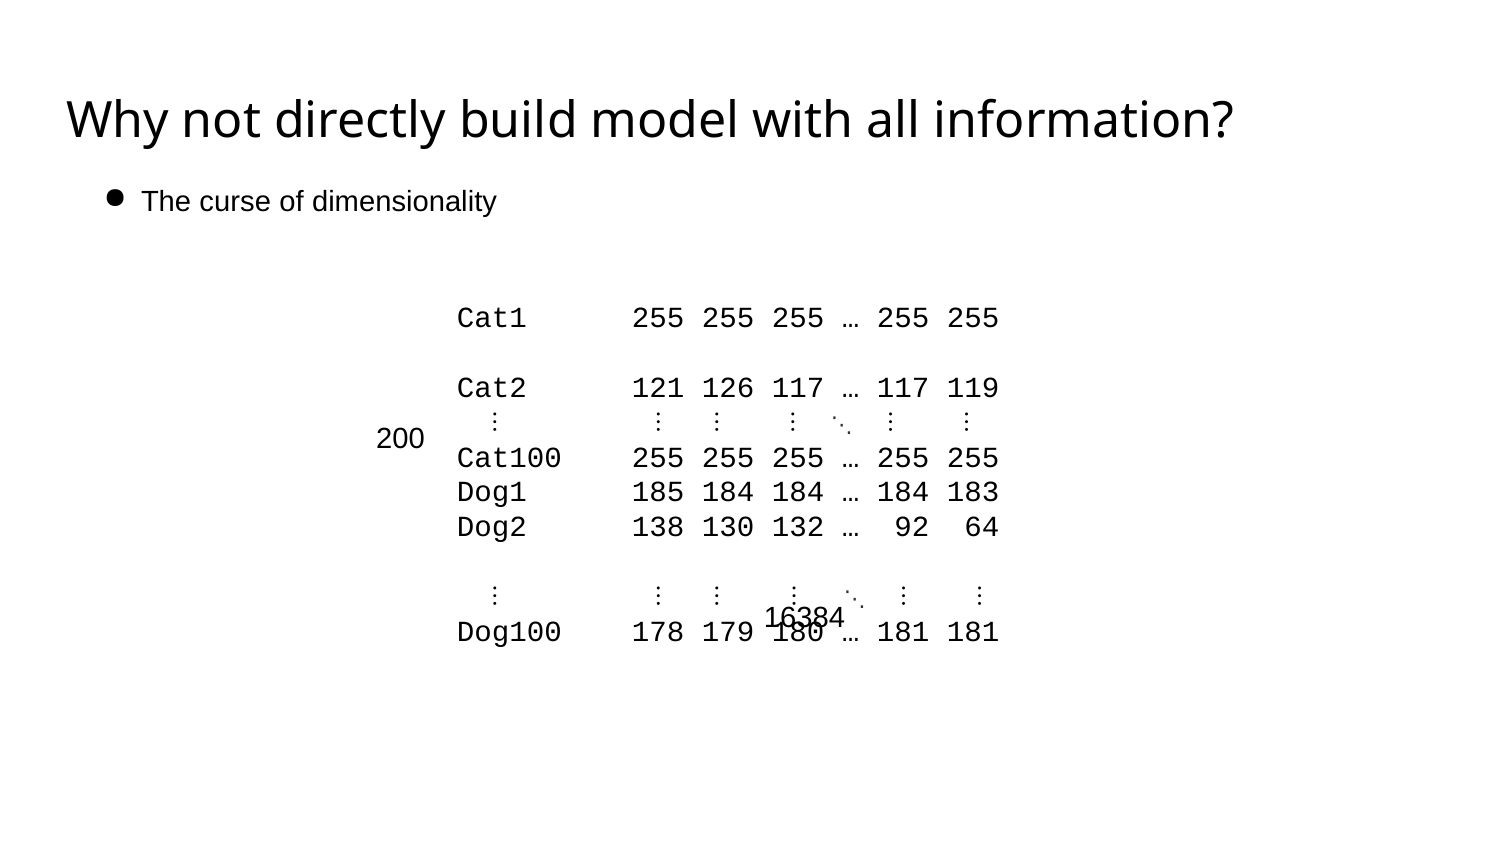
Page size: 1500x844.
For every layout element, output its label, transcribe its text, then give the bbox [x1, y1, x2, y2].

text_box Cat1 255 255 255 … 255 255 Cat2 121 126 117 … 117 119 ⋮ ⋮ ⋮ ⋮ ⋱ ⋮ ⋮ Cat100 255 255 255 … 255 255 Dog1 185 184 184 … 184 183 Dog2 138 130 132 … 92 64 ⋮ ⋮ ⋮ ⋮ ⋱ ⋮ ⋮ Dog100 178 179 180 … 181 181 [441, 282, 1028, 597]
title Why not directly build model with all information? [51, 72, 1449, 167]
text_box 200 [361, 404, 448, 476]
text_box The curse of dimensionality [51, 166, 872, 239]
text_box 16384 [748, 583, 865, 655]
